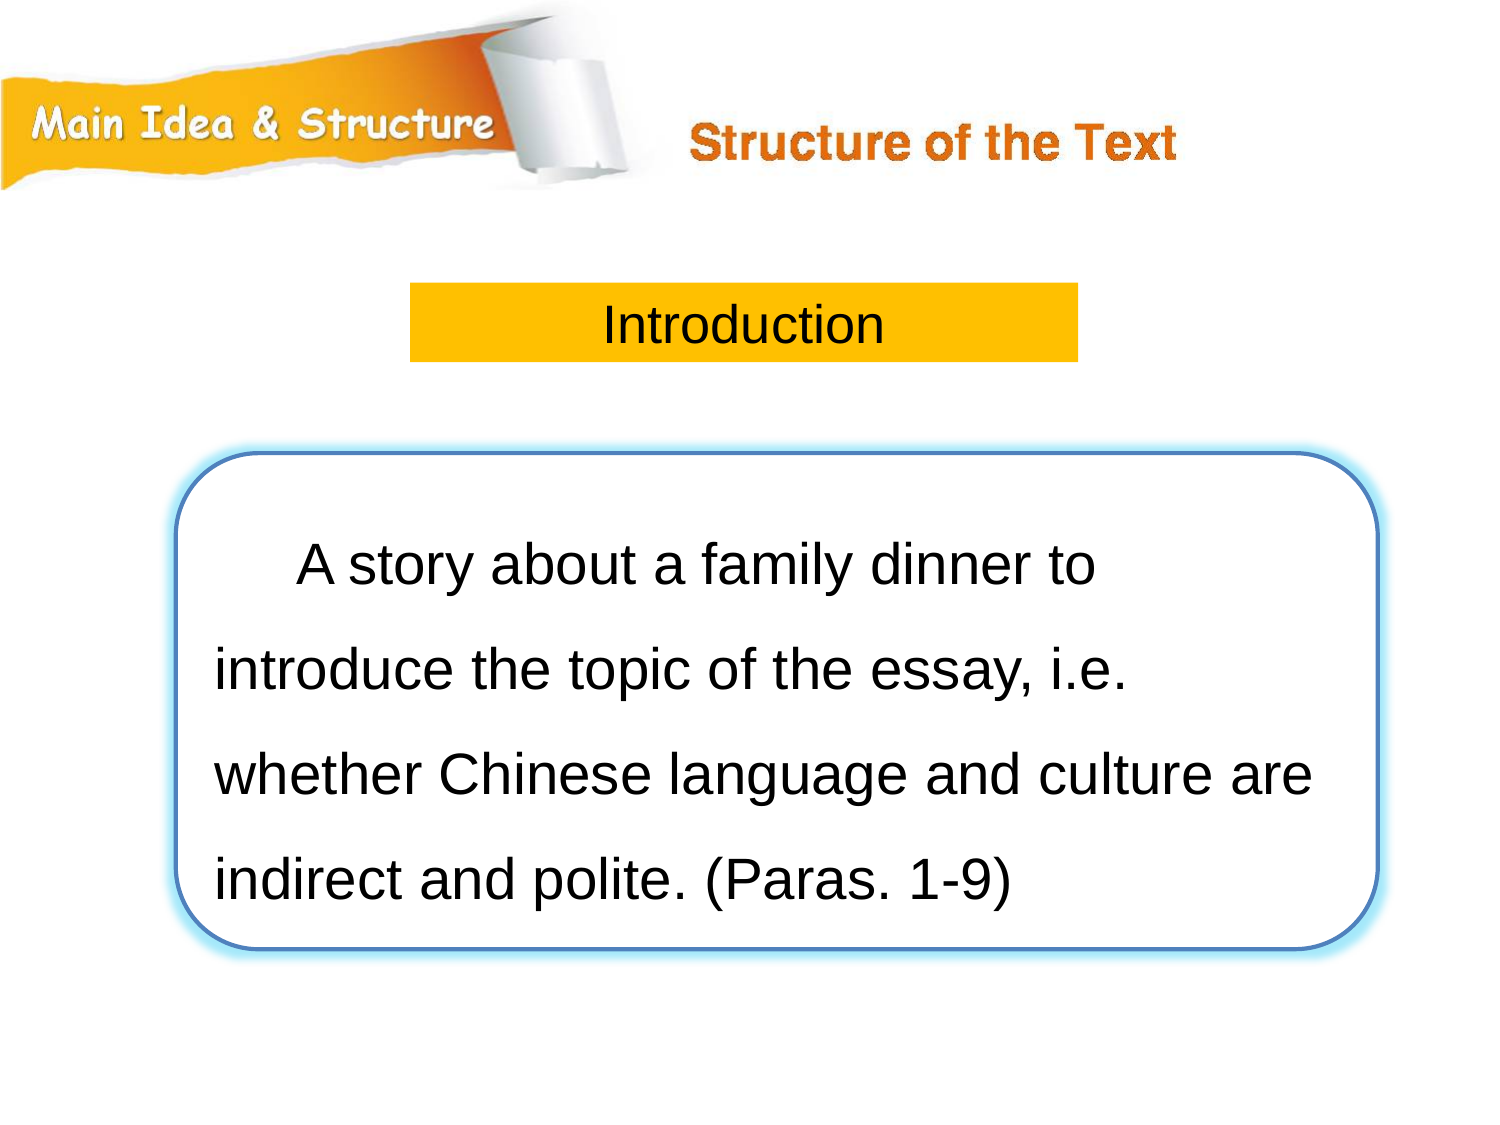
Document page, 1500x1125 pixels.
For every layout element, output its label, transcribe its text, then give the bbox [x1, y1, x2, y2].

text_box A story about a family dinner to introduce the topic of the essay, i.e. whether Chinese language and culture are indirect and polite. (Paras. 1-9) [175, 453, 1378, 950]
picture [0, 0, 1246, 192]
text_box Introduction [410, 282, 1079, 363]
